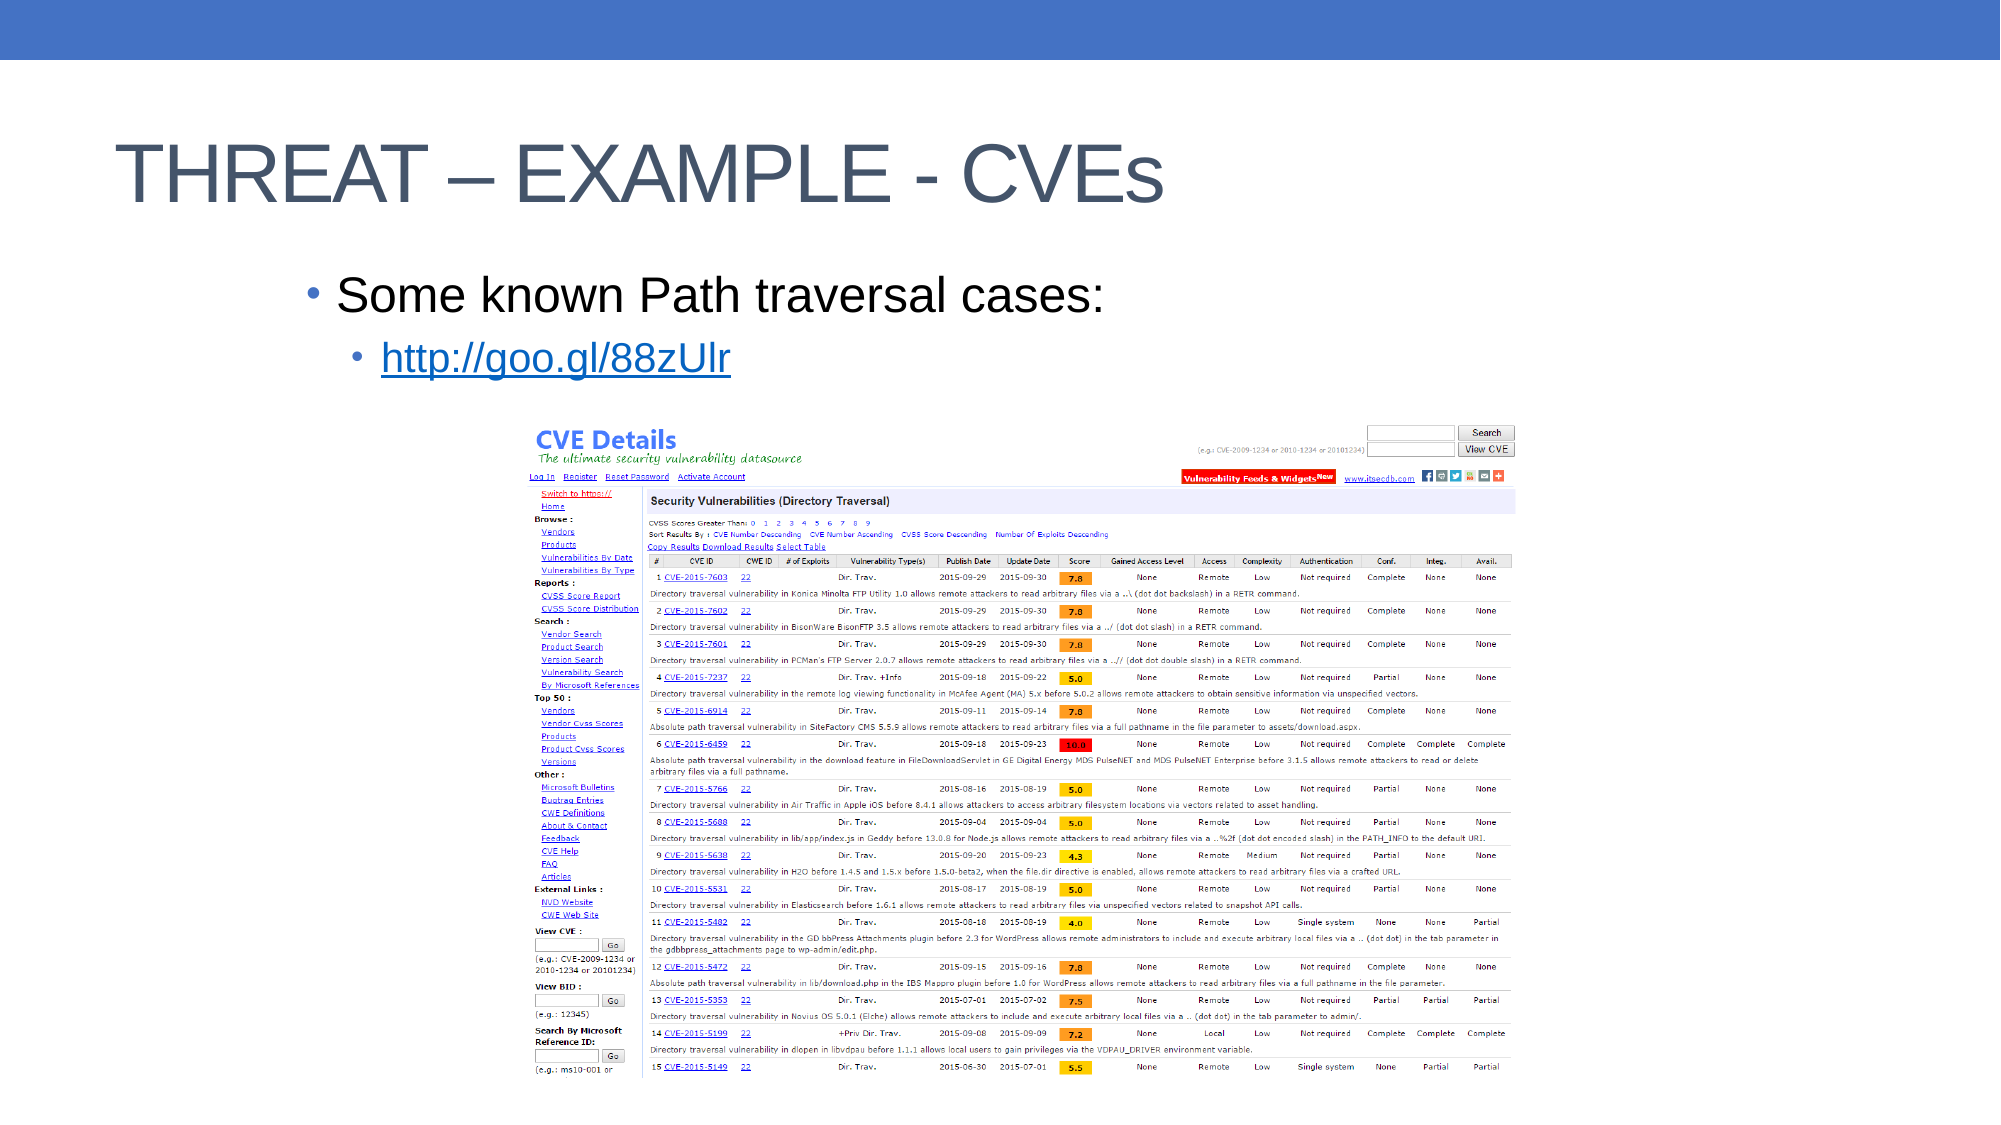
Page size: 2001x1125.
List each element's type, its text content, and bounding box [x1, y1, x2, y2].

picture [527, 423, 1539, 1078]
title THREAT – EXAMPLE - CVEs [99, 87, 1900, 250]
list Some known Path traversal cases: http://goo.gl/88zUlr [291, 255, 1717, 998]
